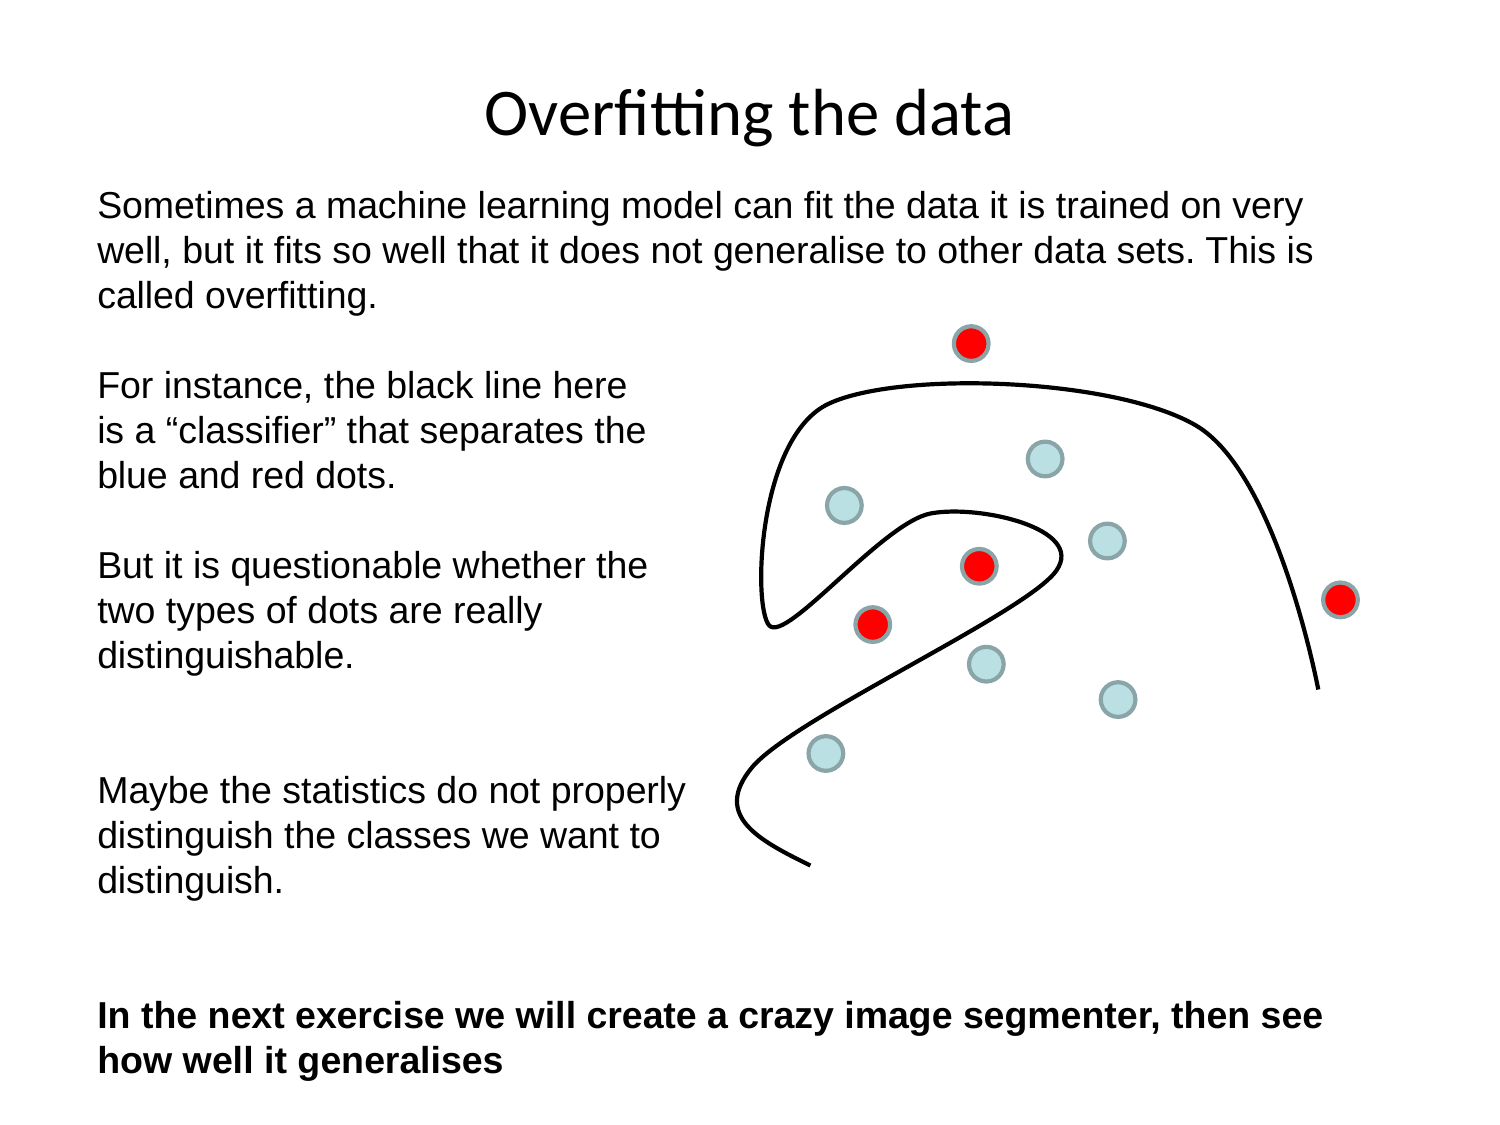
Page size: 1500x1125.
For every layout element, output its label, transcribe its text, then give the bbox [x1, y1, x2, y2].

text_box Sometimes a machine learning model can fit the data it is trained on very well, but it fits so well that it does not generalise to other data sets. This is called overfitting. For instance, the black line here is a “classifier” that separates the blue and red dots. But it is questionable whether the two types of dots are really distinguishable. Maybe the statistics do not properly distinguish the classes we want to distinguish. In the next exercise we will create a crazy image segmenter, then see how well it generalises [82, 173, 1387, 1089]
text_box [734, 381, 1321, 868]
text_box [951, 324, 991, 364]
text_box [959, 546, 999, 586]
text_box [1321, 580, 1360, 620]
text_box [853, 605, 893, 645]
text_box Overfitting the data [74, 45, 1425, 172]
